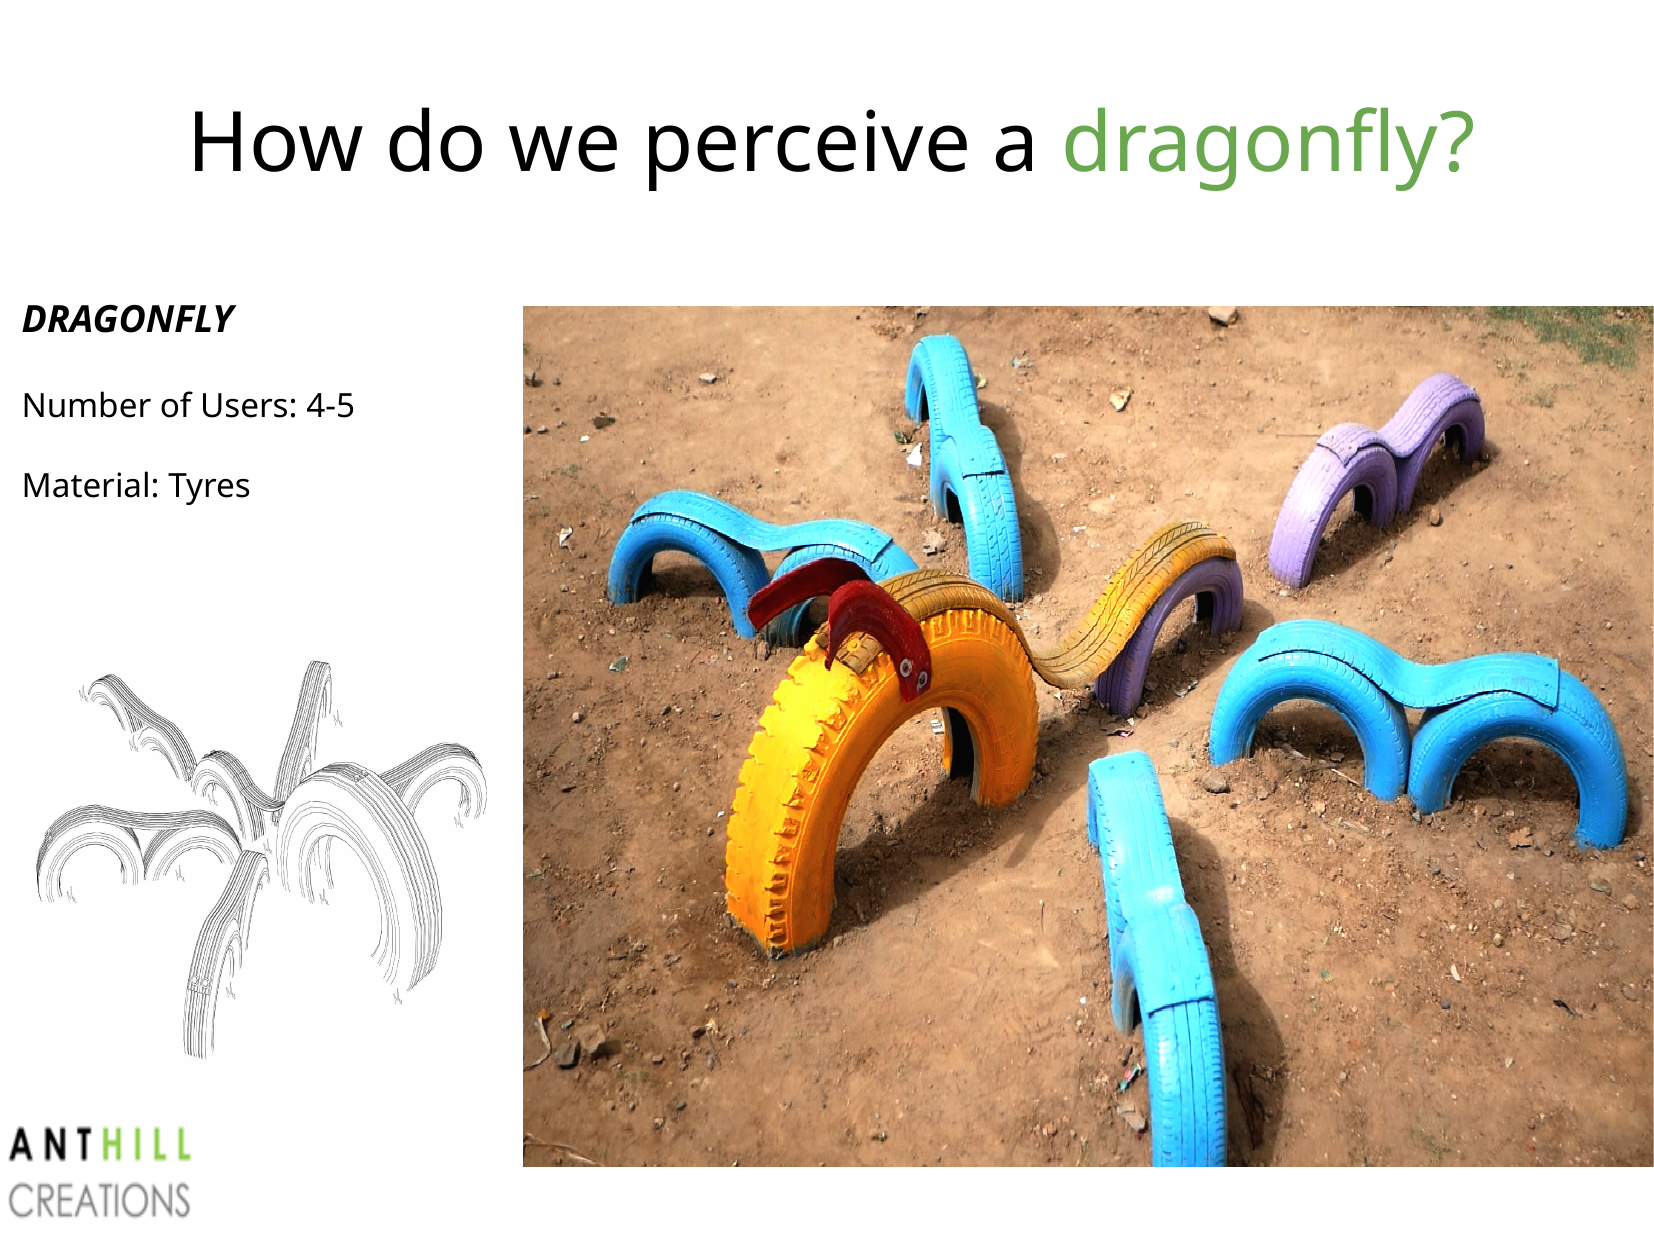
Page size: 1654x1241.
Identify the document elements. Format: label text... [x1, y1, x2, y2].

text_box How do we perceive a dragonfly? [0, 0, 1654, 204]
picture [0, 1111, 207, 1238]
text_box DRAGONFLY Number of Users: 4-5 Material: Tyres [0, 279, 555, 1193]
picture [24, 654, 490, 1066]
picture [523, 305, 1654, 1167]
